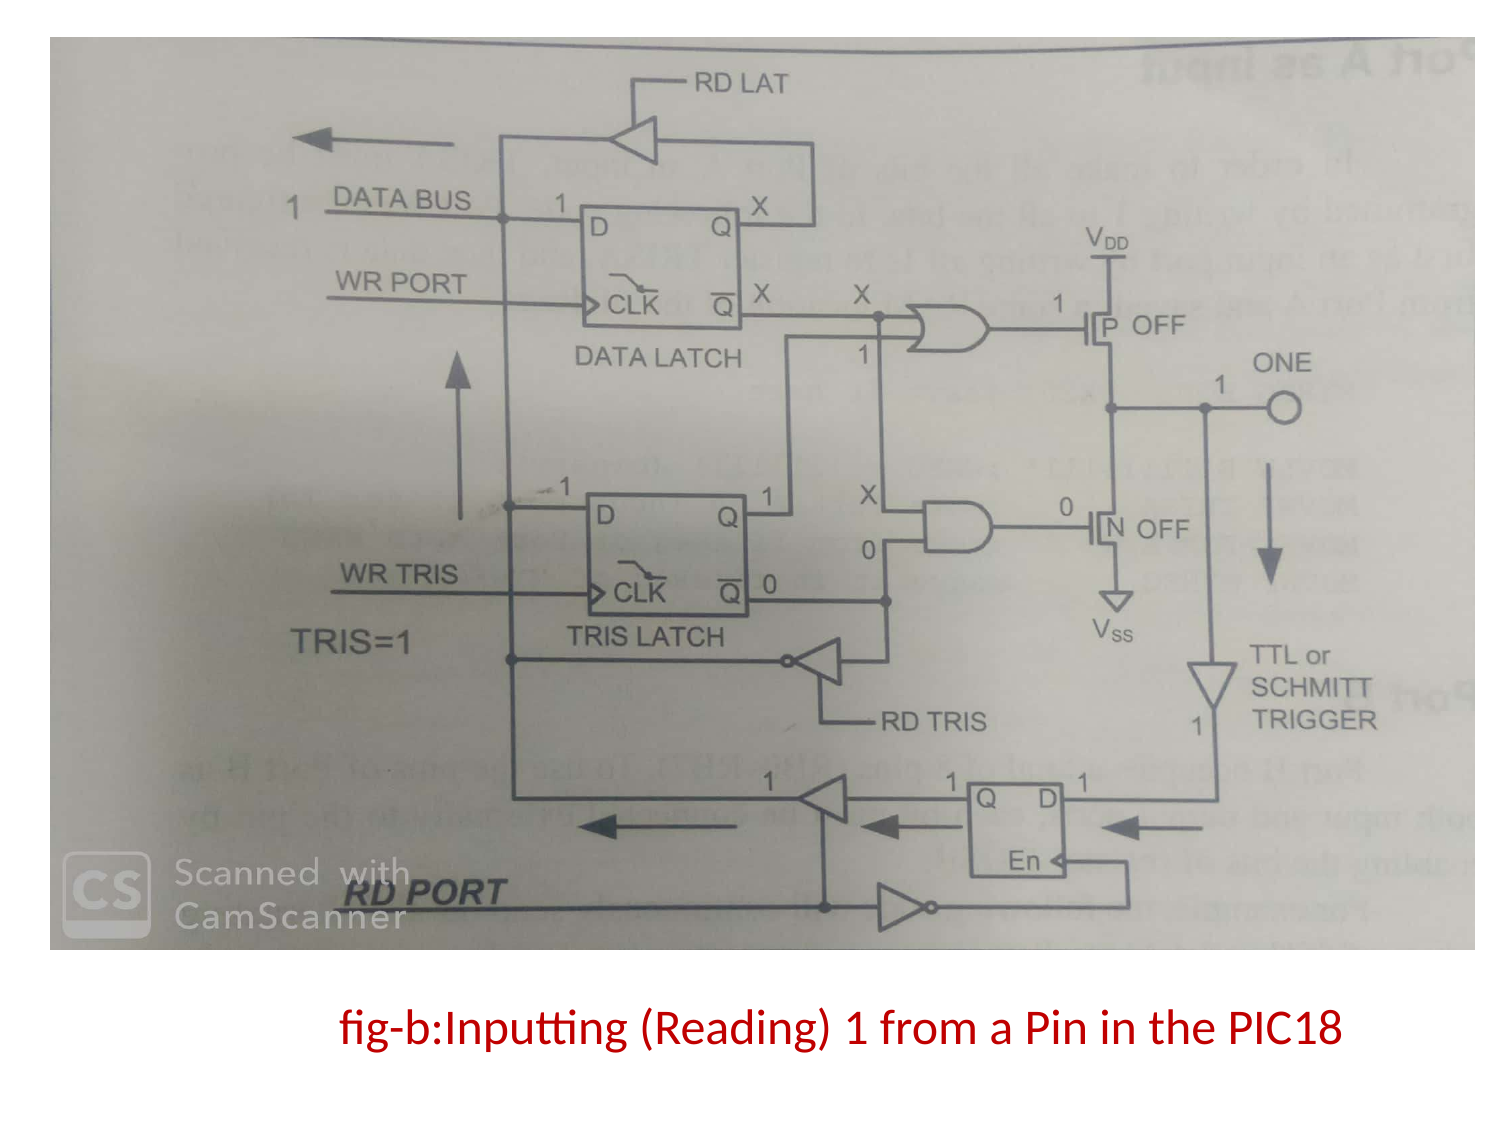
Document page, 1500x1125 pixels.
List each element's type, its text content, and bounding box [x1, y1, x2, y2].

list fig-b:Inputting (Reading) 1 from a Pin in the PIC18 [87, 987, 1438, 1080]
picture [49, 37, 1476, 951]
